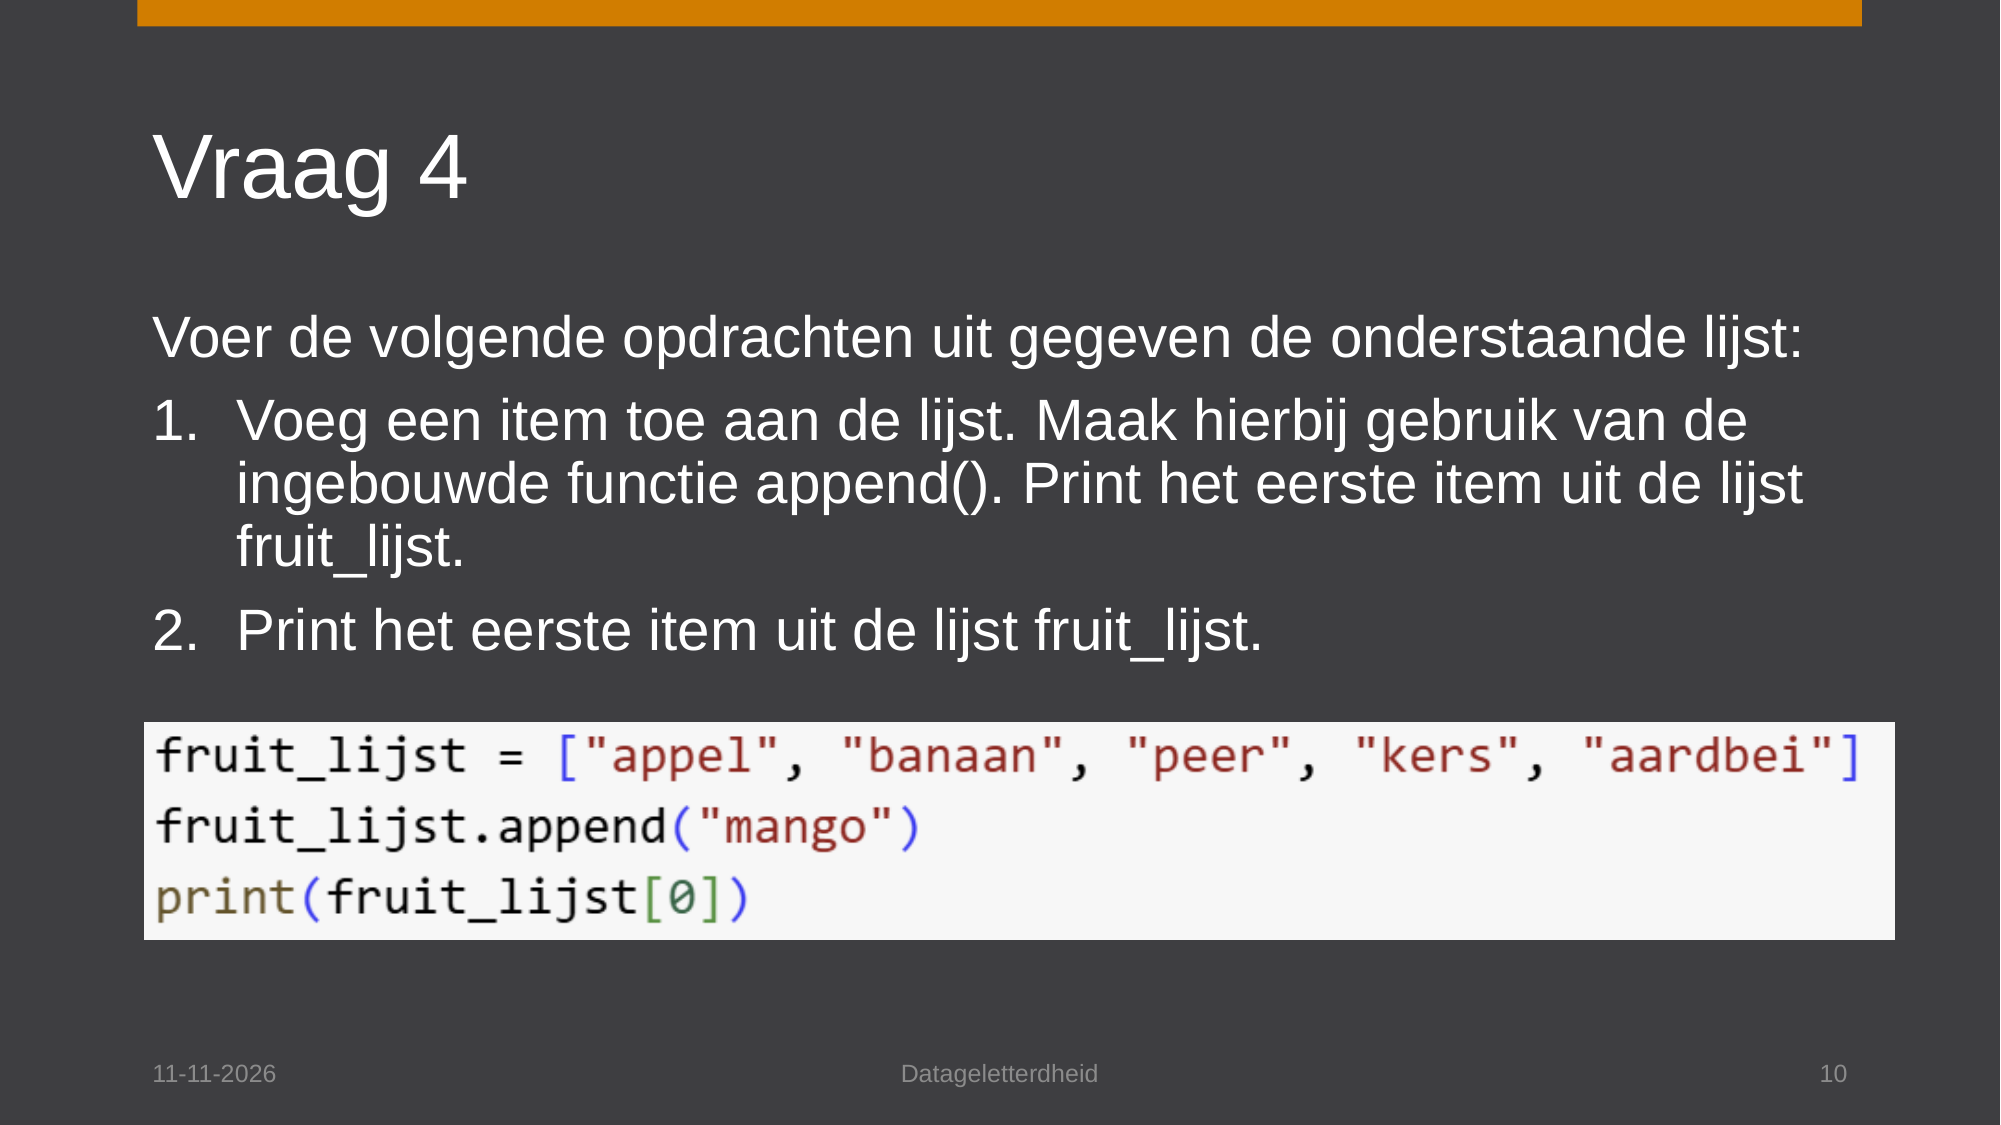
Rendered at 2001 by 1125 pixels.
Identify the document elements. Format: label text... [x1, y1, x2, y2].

list Voer de volgende opdrachten uit gegeven de onderstaande lijst: Voeg een item toe aan de lijst. Maak hierbij gebruik van de ingebouwde functie append(). Print het eerste item uit de lijst fruit_lijst. Print het eerste item uit de lijst fruit_lijst. [137, 299, 1863, 1022]
slide_number 10 [1412, 1042, 1863, 1103]
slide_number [137, 1042, 588, 1103]
footer Datageletterdheid [662, 1042, 1338, 1103]
picture [144, 722, 1895, 940]
title Vraag 4 [137, 59, 1863, 278]
